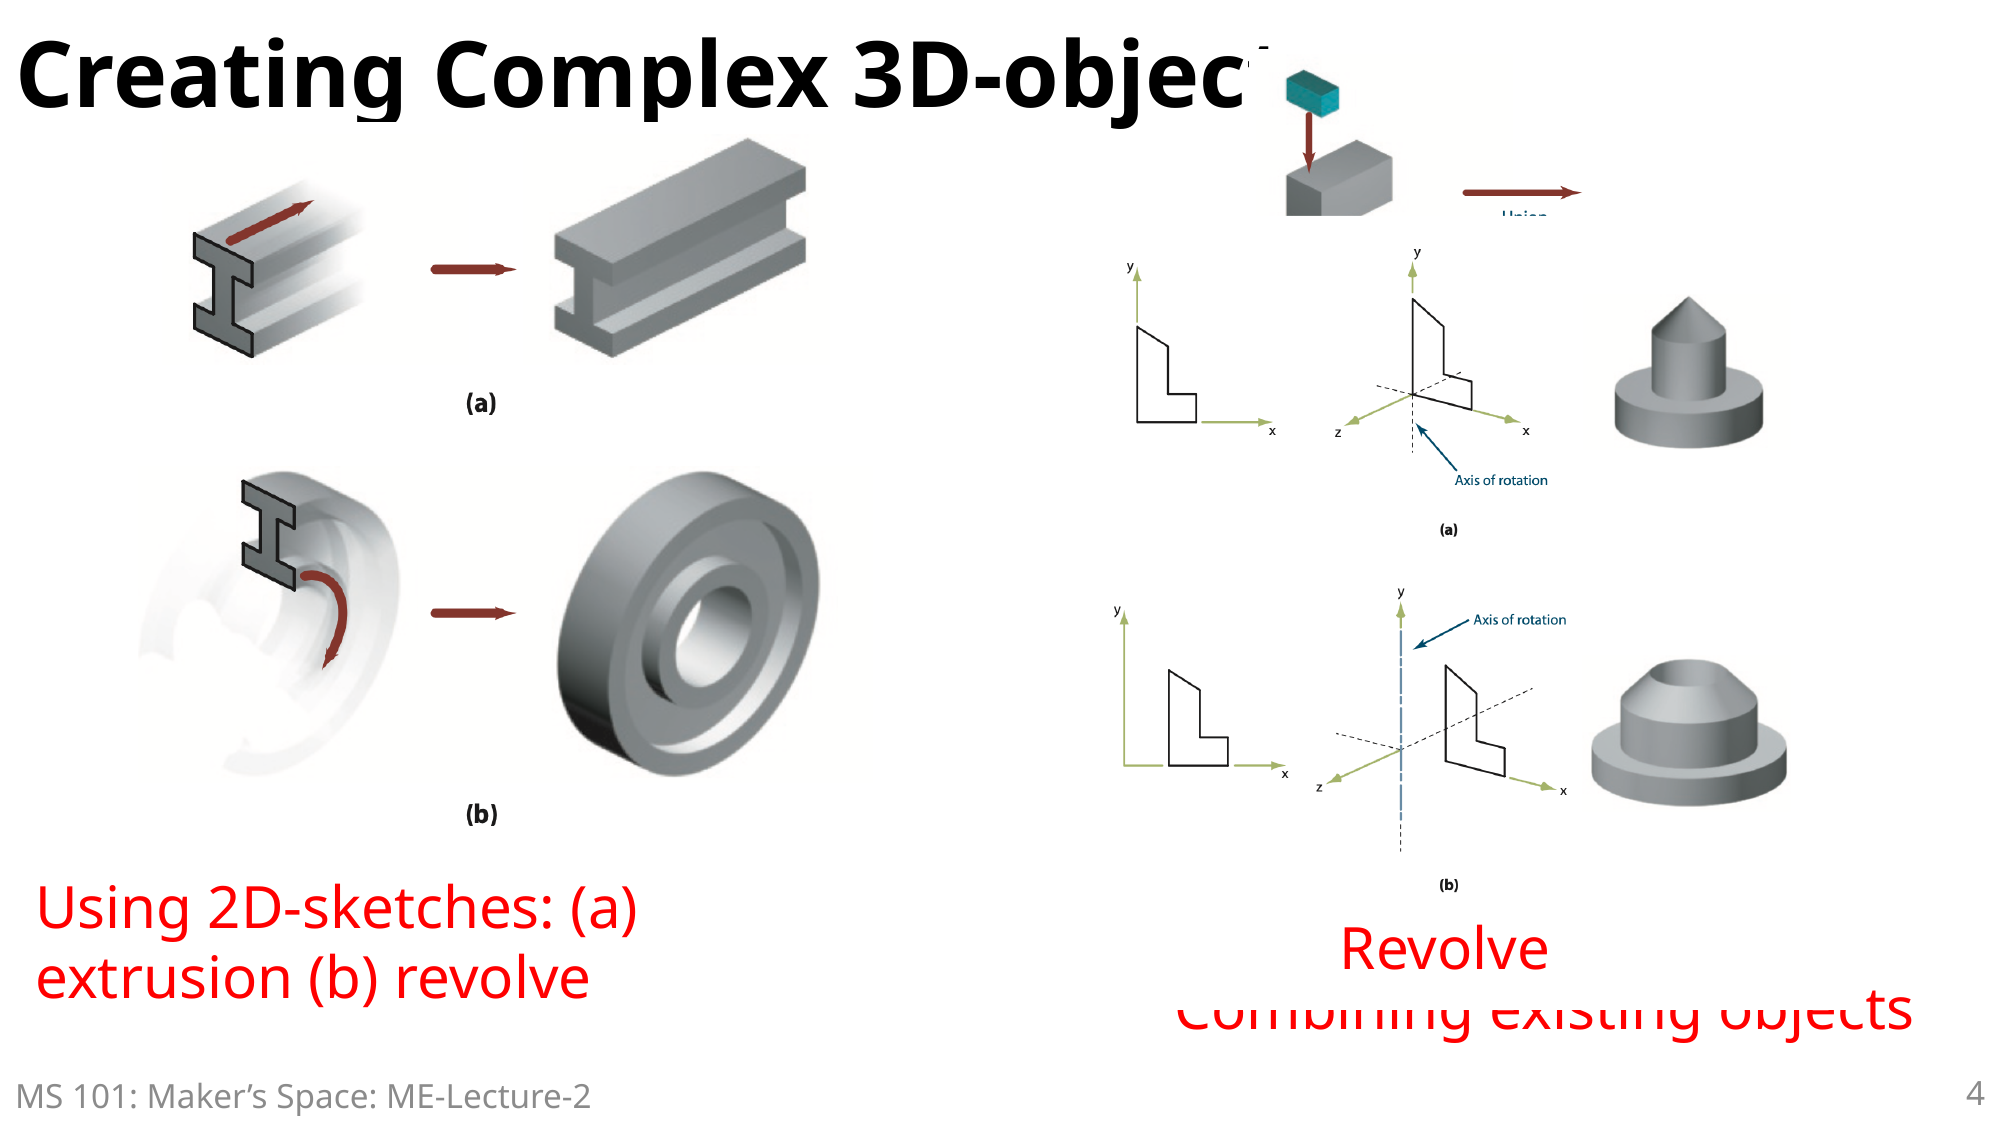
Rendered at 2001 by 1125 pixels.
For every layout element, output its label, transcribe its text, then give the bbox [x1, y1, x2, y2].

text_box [20, 122, 905, 1065]
slide_number 4 [1550, 1096, 2000, 1125]
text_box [1159, 49, 2000, 1096]
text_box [1059, 215, 1937, 1036]
footer MS 101: Maker’s Space: ME-Lecture-2 [0, 1065, 1045, 1125]
title Creating Complex 3D-objects [0, 0, 1725, 187]
